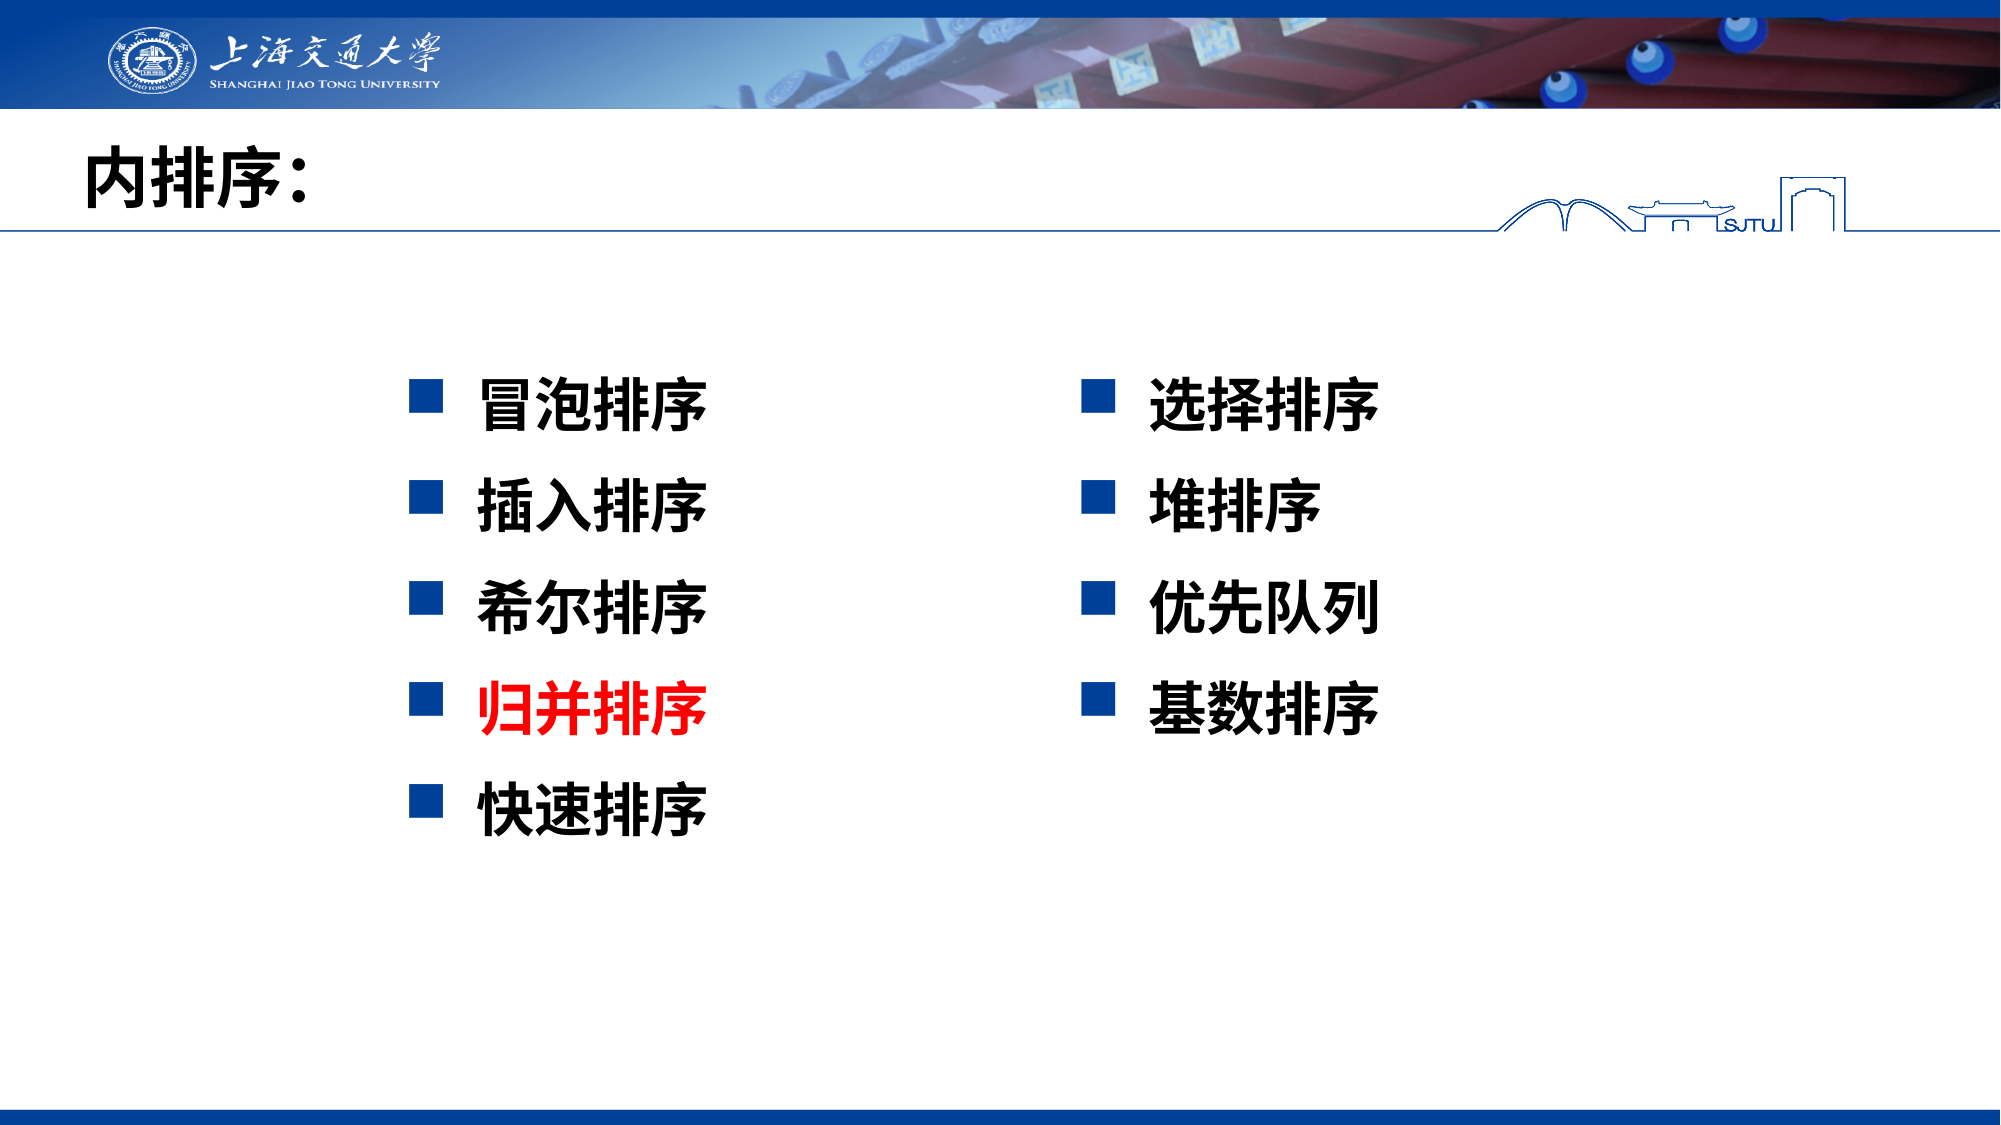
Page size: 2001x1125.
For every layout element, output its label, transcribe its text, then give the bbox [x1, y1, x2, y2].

list 冒泡排序 插入排序 希尔排序 归并排序 快速排序 [389, 350, 1036, 884]
text_box 内排序： [67, 128, 842, 224]
text_box 选择排序 堆排序 优先队列 基数排序 [1061, 350, 1709, 884]
picture [0, 0, 2001, 109]
